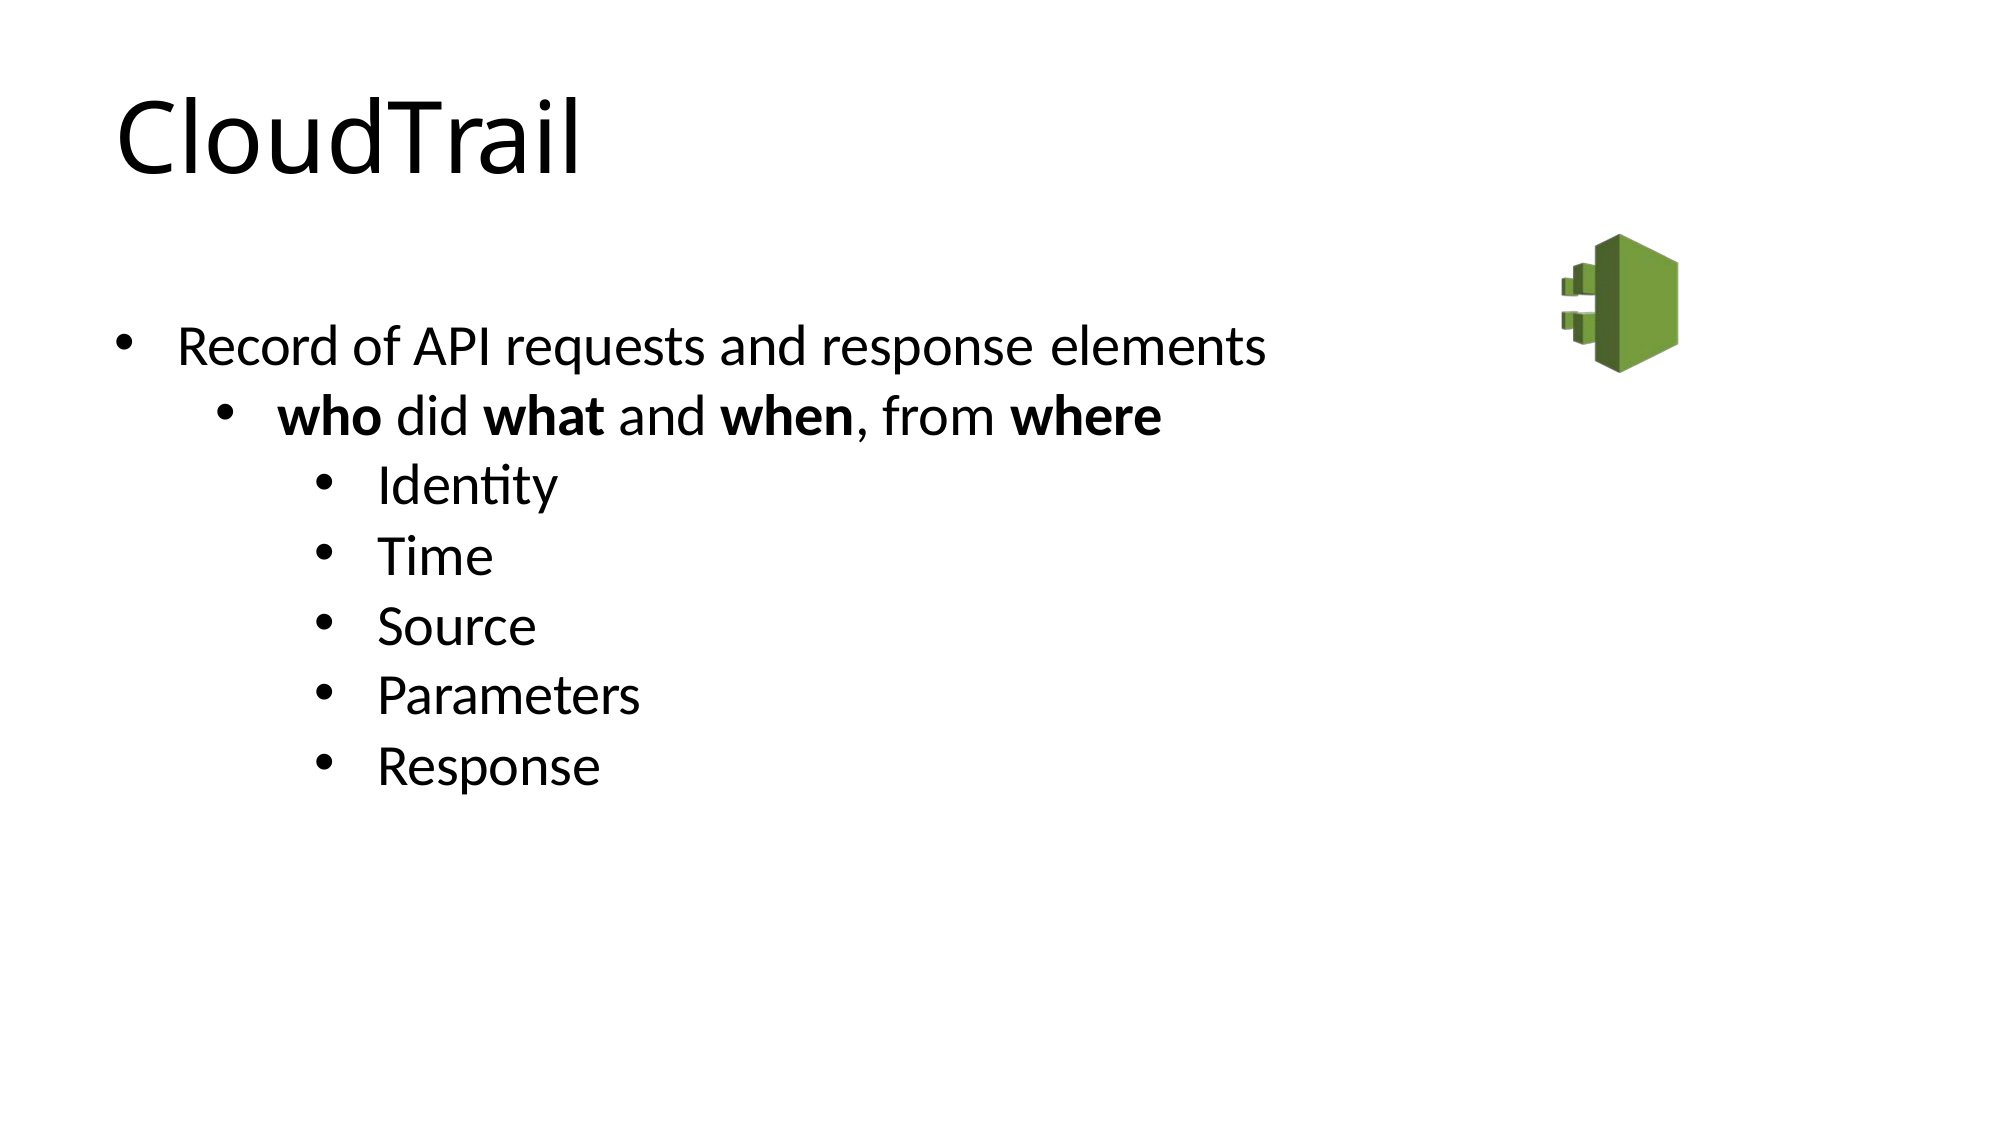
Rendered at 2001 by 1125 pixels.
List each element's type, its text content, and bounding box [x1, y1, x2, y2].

text_box [1560, 232, 1679, 374]
title CloudTrail [112, 71, 614, 262]
text_box Record of API requests and response elements who did what and when, from where Identity Time Source Parameters Response [112, 304, 1279, 797]
